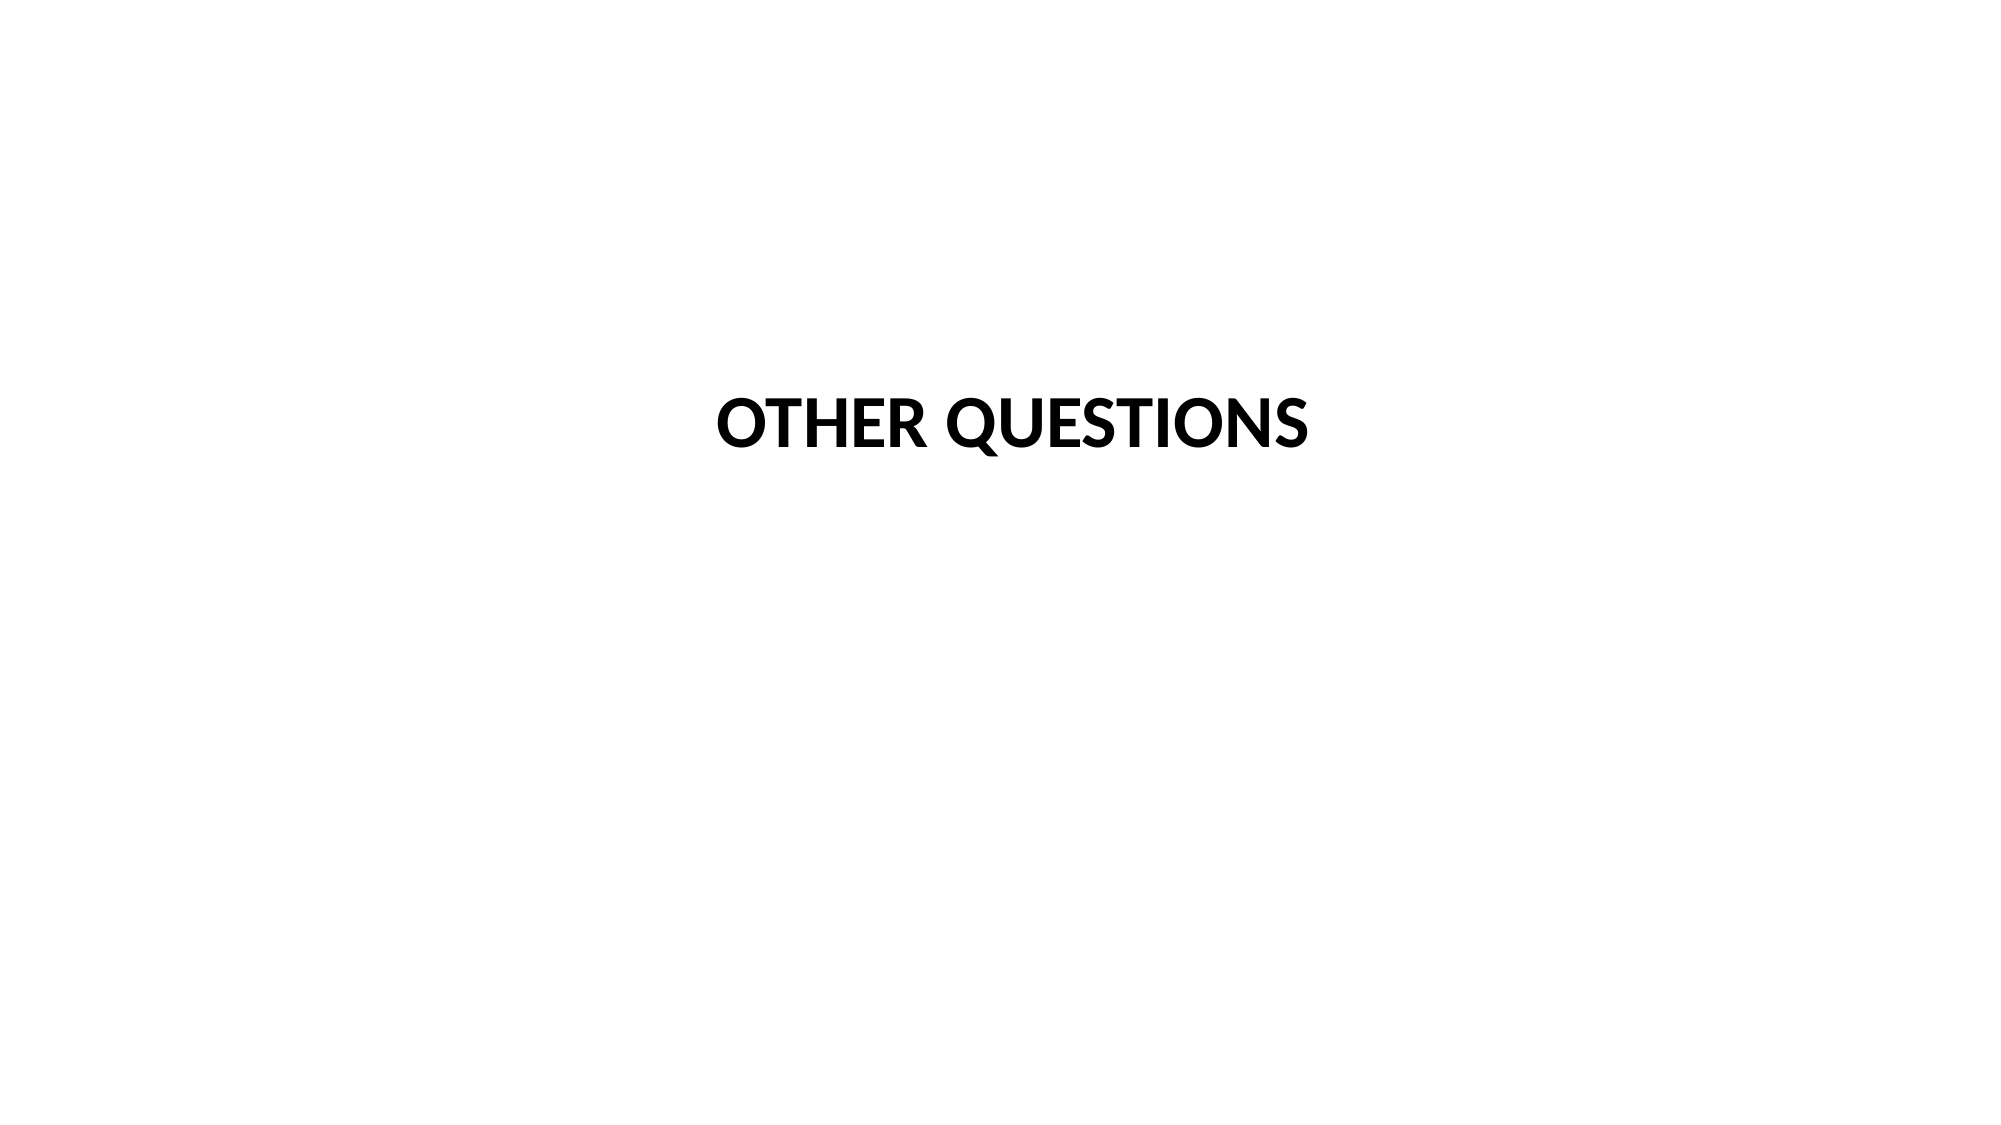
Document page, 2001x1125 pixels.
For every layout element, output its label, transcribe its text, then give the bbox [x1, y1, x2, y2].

text_box OTHER QUESTIONS [26, 365, 2000, 471]
